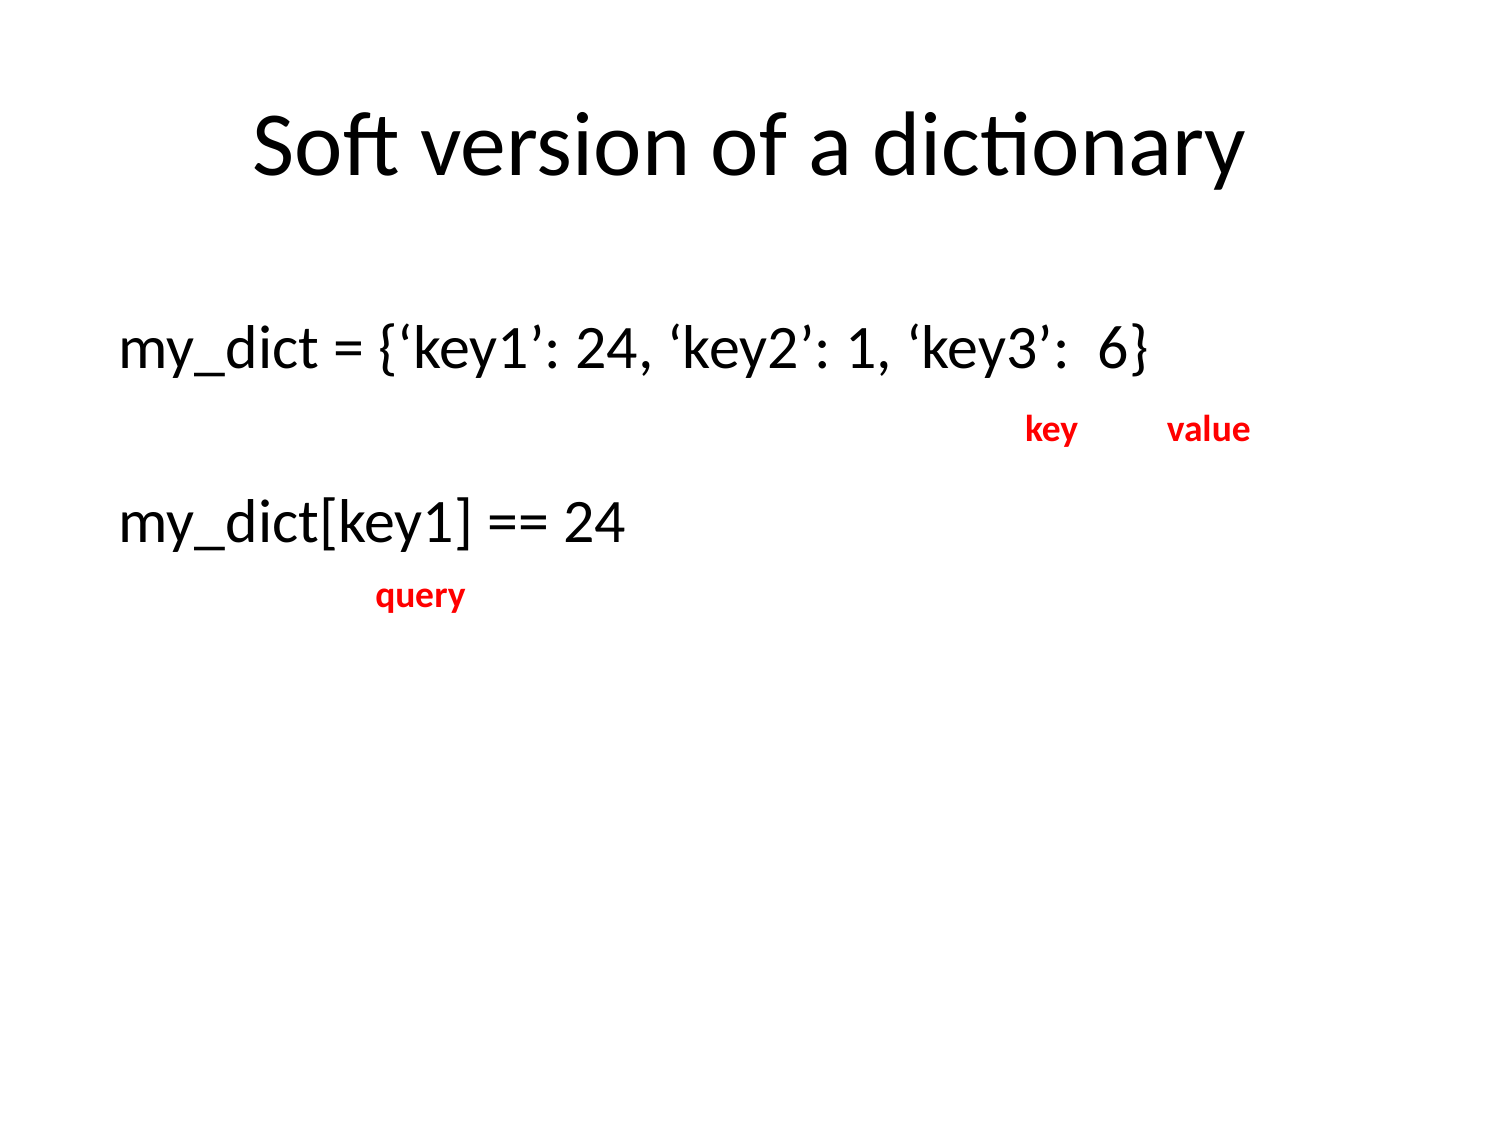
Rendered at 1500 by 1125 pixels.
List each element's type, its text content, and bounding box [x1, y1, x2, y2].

list my_dict = {‘key1’: 24, ‘key2’: 1, ‘key3’: 6} my_dict[key1] == 24 [103, 299, 1397, 563]
text_box value [1152, 397, 1266, 457]
text_box key [1010, 397, 1094, 457]
title Soft version of a dictionary [75, 45, 1425, 233]
text_box query [360, 562, 481, 623]
